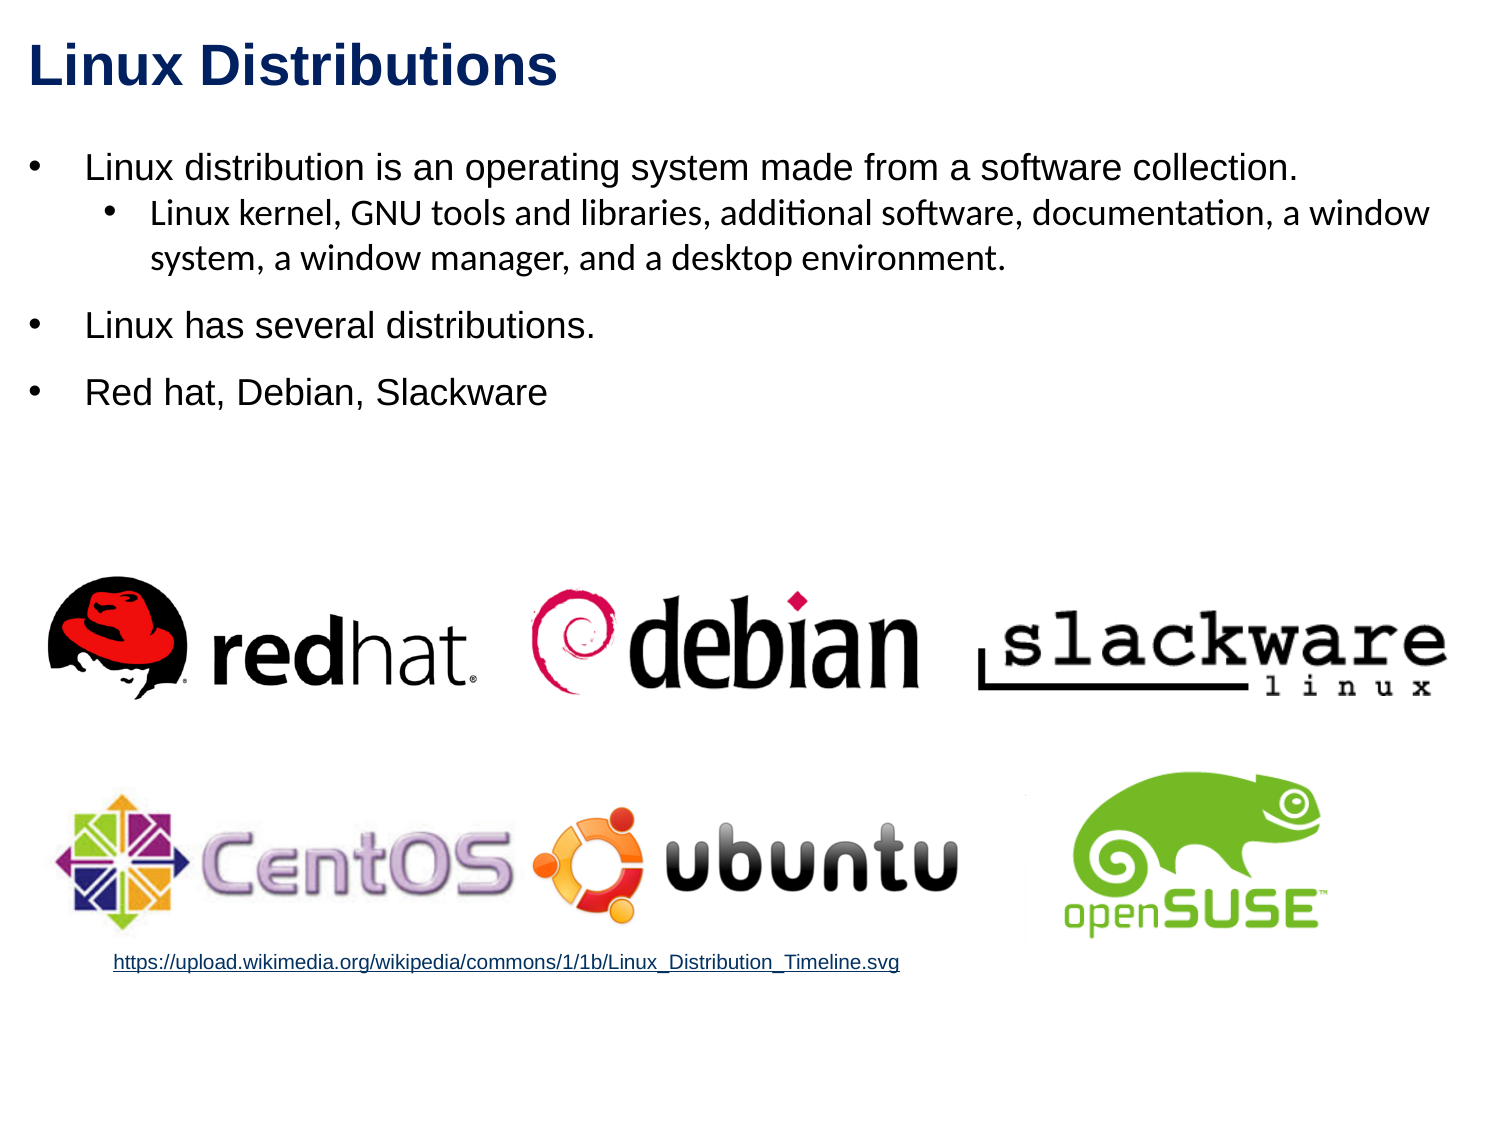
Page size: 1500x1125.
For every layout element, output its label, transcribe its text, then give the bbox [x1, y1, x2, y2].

picture [41, 782, 969, 942]
picture [528, 587, 922, 696]
picture [970, 587, 1459, 696]
picture [41, 553, 494, 730]
text_box Linux distribution is an operating system made from a software collection. Linux kernel, GNU tools and libraries, additional software, documentation, a window system, a window manager, and a desktop environment. Linux has several distributions. Red hat, Debian, Slackware [13, 113, 1477, 421]
picture [983, 742, 1437, 942]
text_box Linux Distributions [13, 20, 1203, 105]
text_box https://upload.wikimedia.org/wikipedia/commons/1/1b/Linux_Distribution_Timeline.svg [98, 941, 959, 981]
